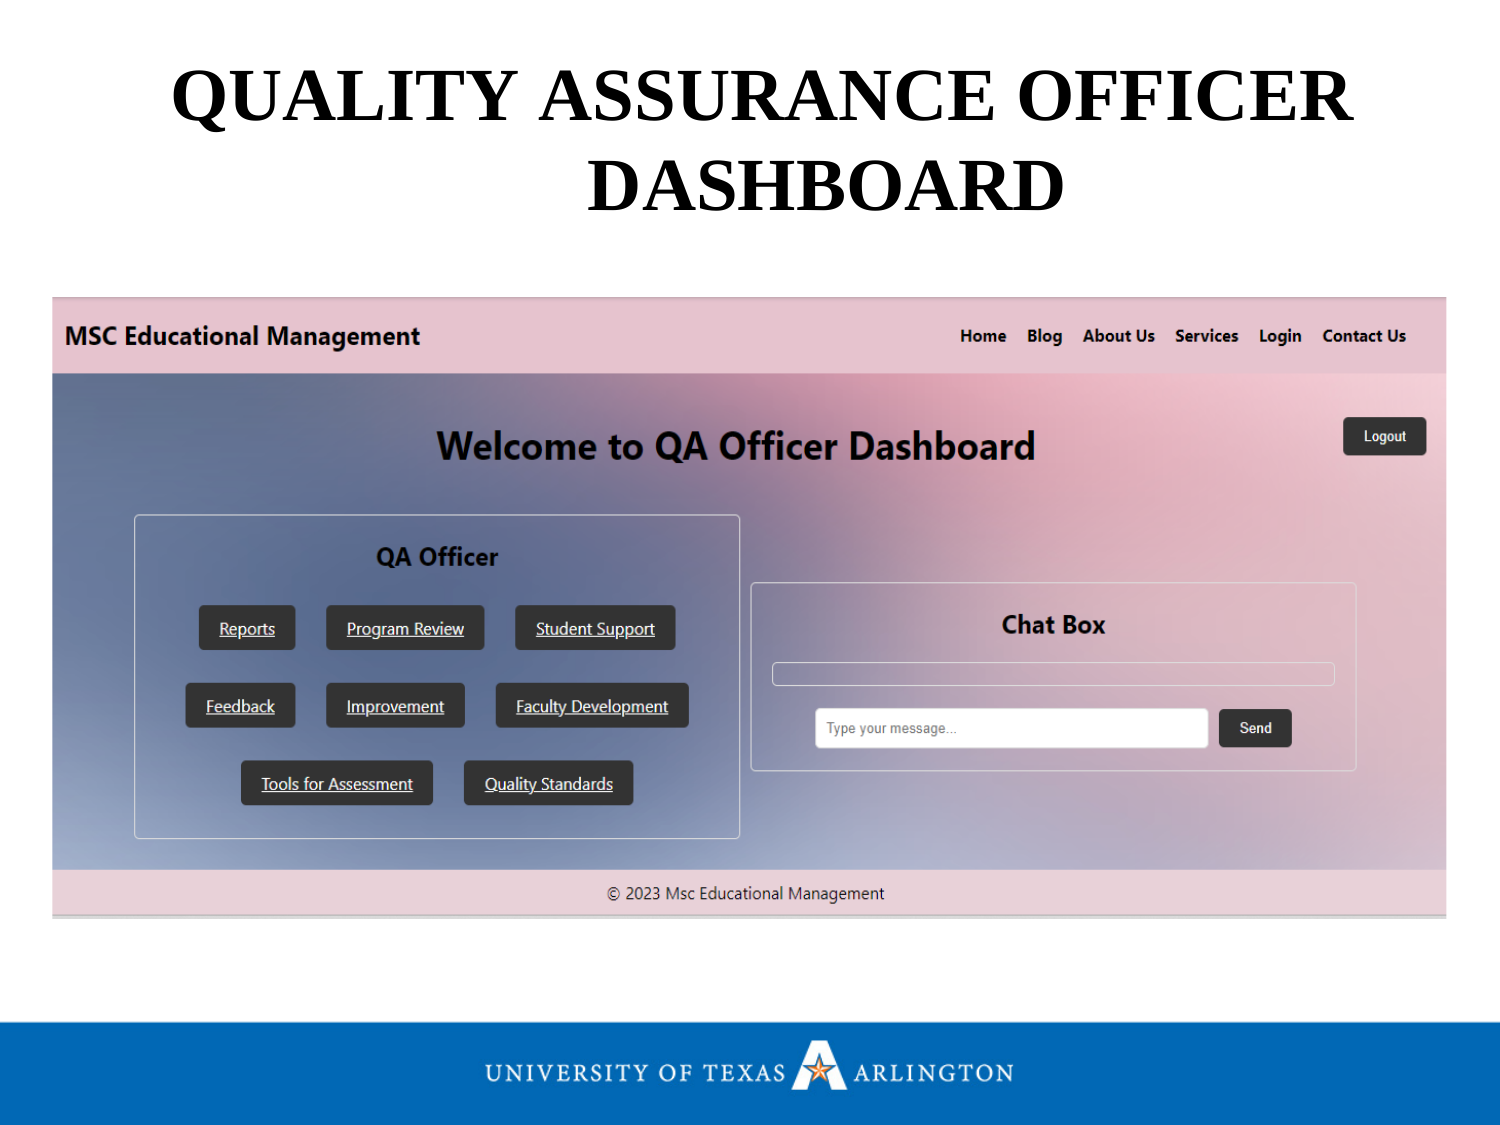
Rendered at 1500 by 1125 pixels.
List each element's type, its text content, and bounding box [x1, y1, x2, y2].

picture [0, 0, 1500, 1125]
text_box QUALITY ASSURANCE OFFICER DASHBOARD [131, 38, 1393, 234]
text_box [209, 136, 1287, 198]
